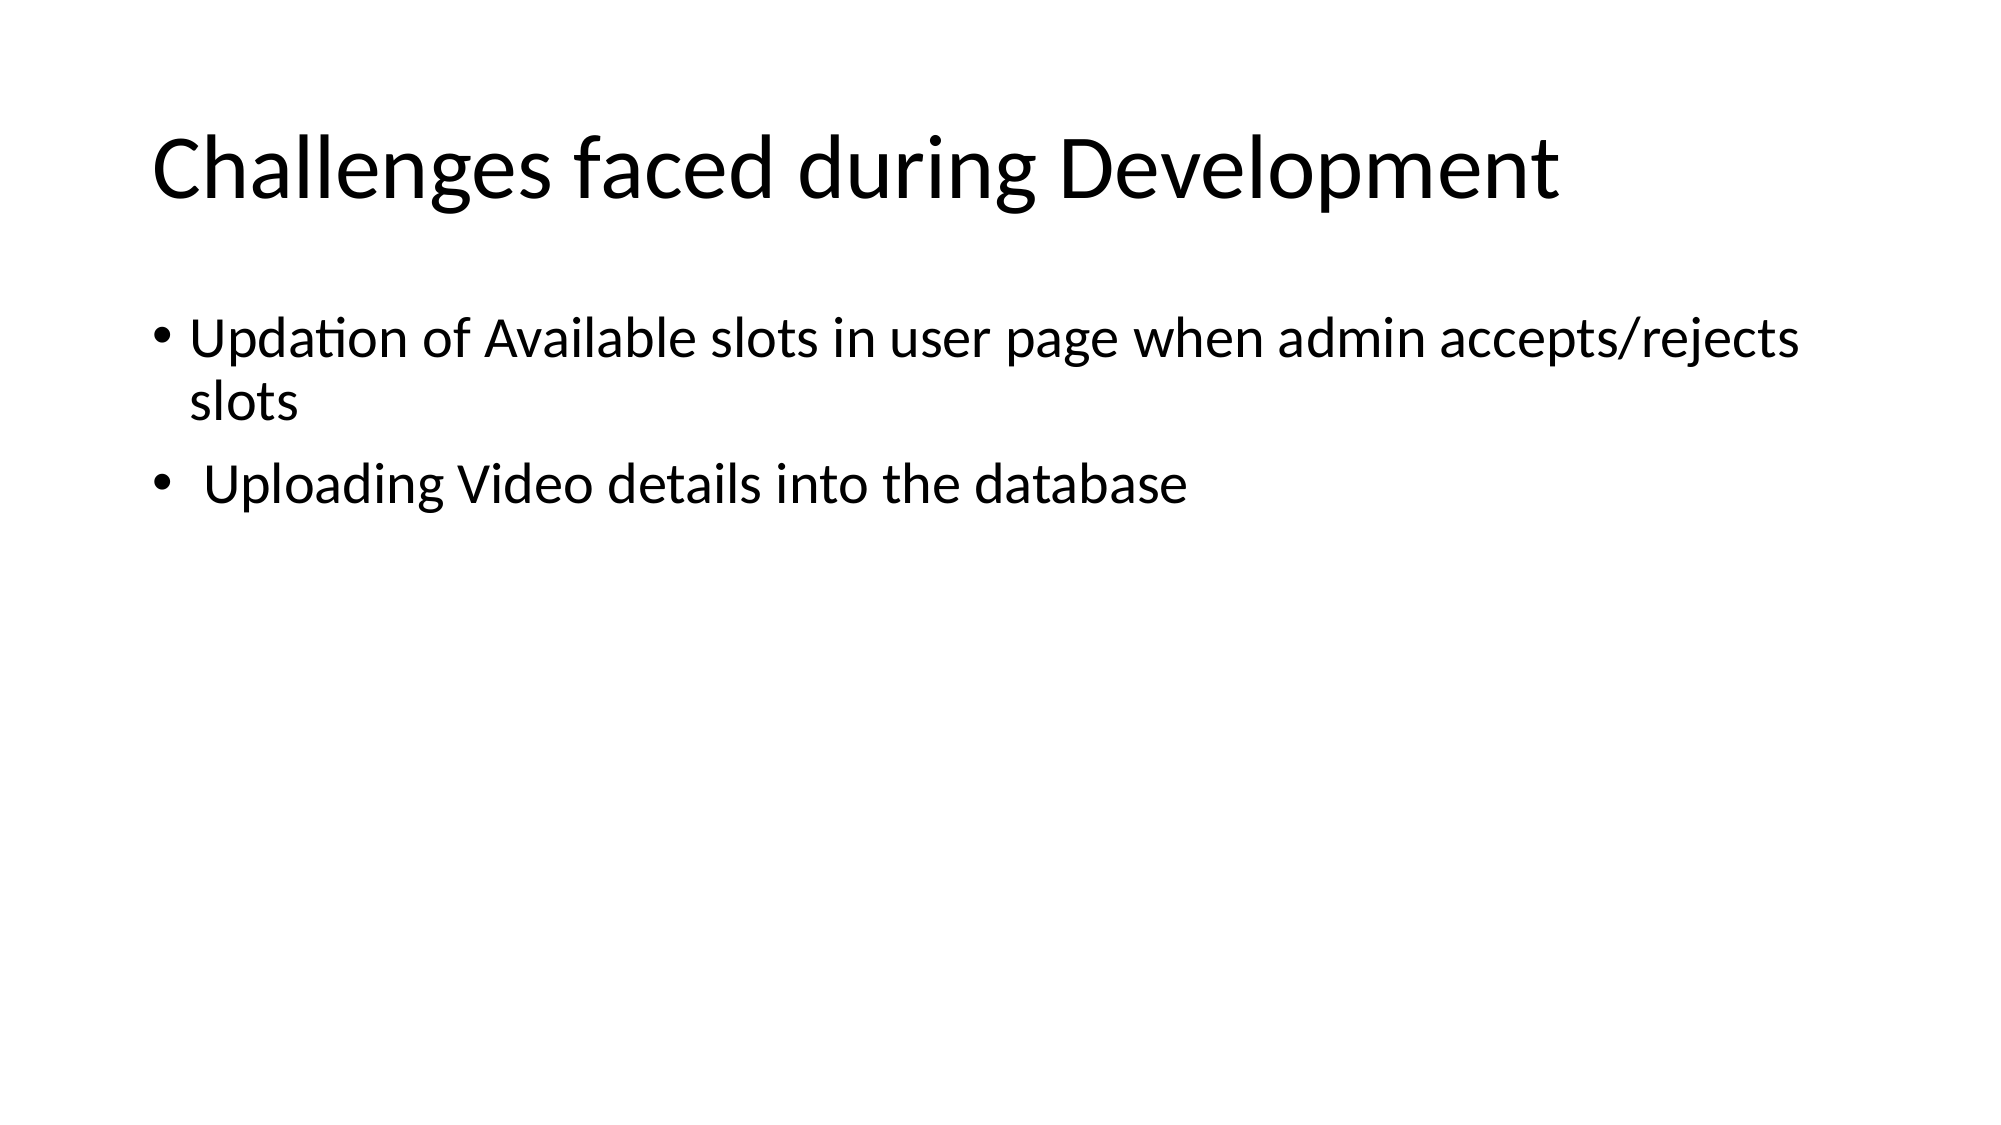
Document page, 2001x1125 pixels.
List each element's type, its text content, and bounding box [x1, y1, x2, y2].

title Challenges faced during Development [137, 59, 1863, 278]
list Updation of Available slots in user page when admin accepts/rejects slots Uploading Video details into the database [137, 299, 1863, 1014]
